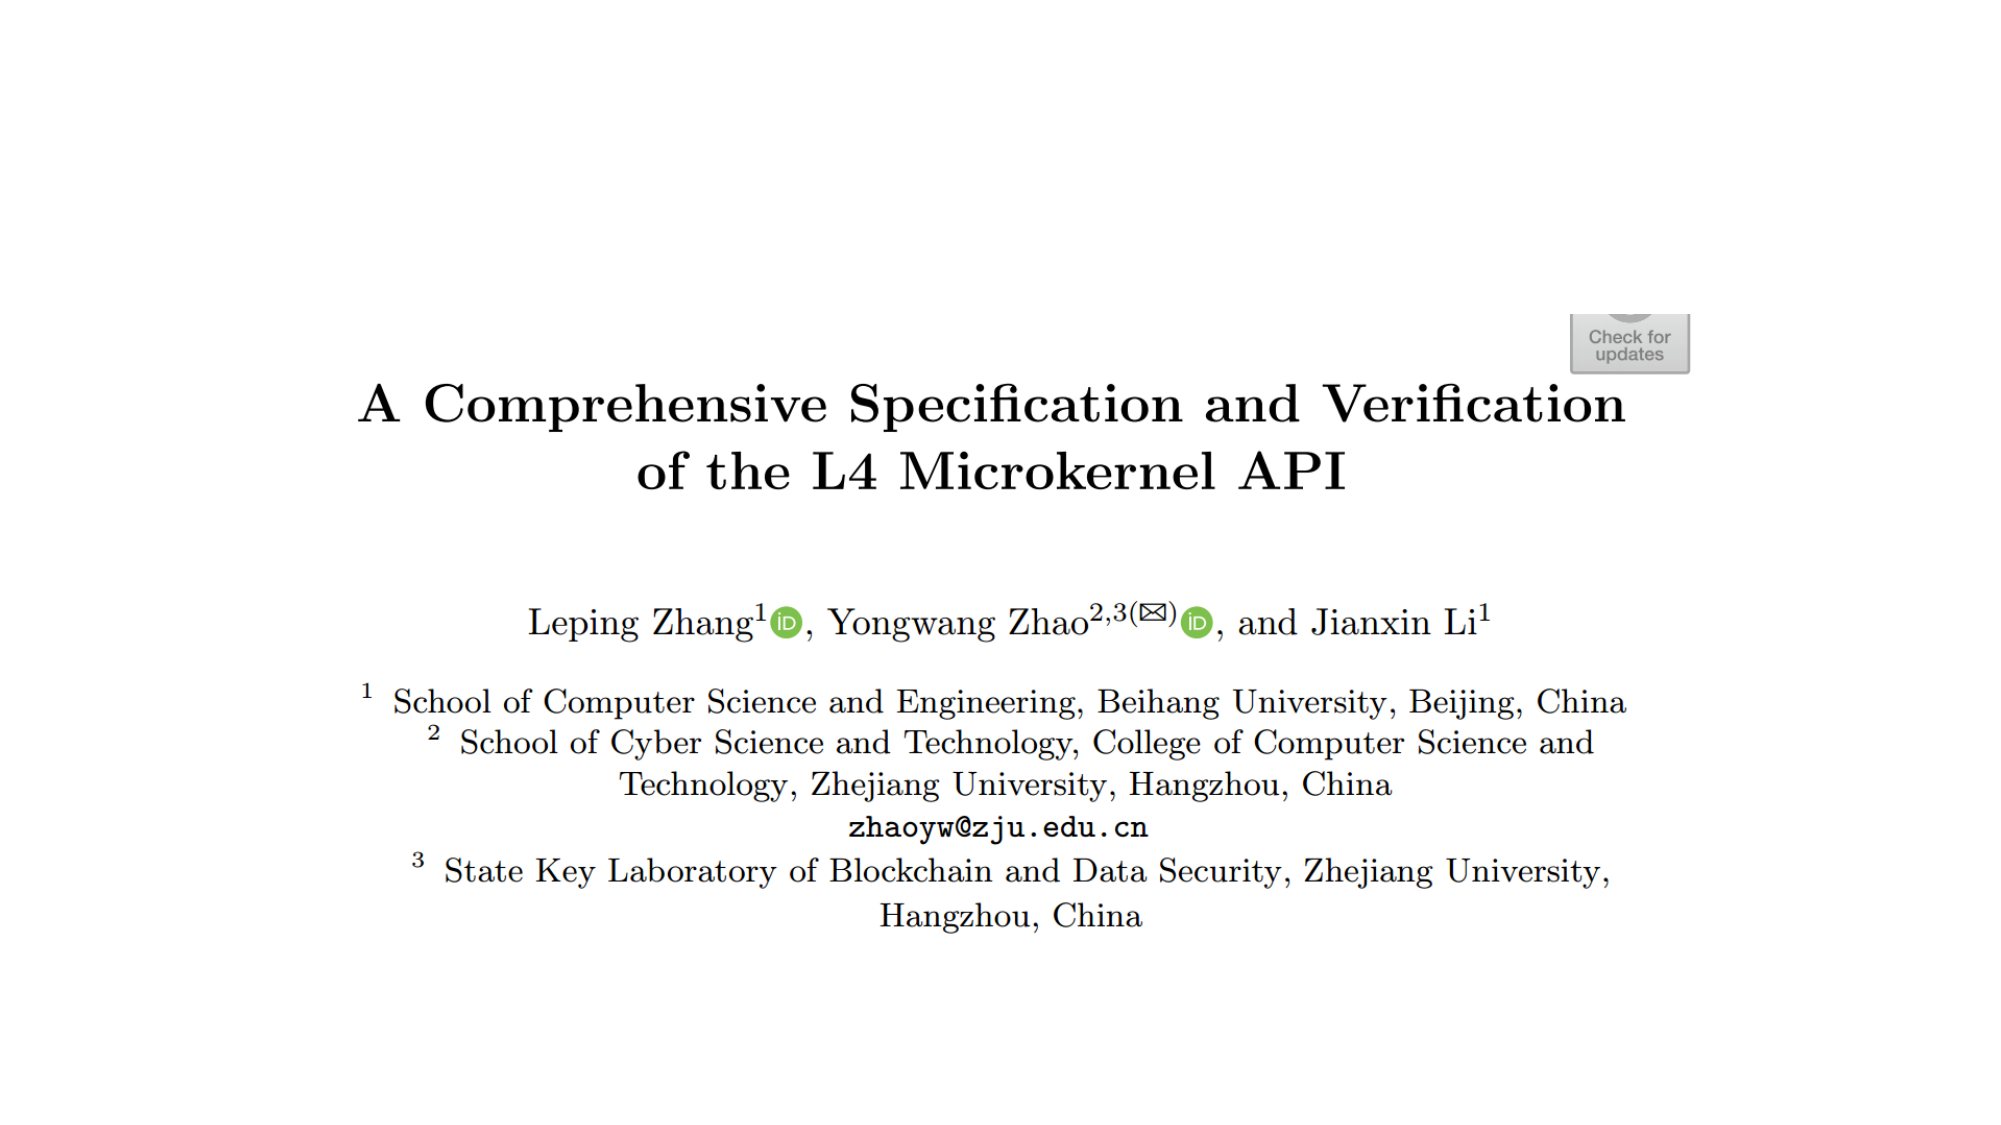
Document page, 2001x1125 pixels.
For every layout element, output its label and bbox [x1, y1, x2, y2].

list [285, 314, 1714, 965]
